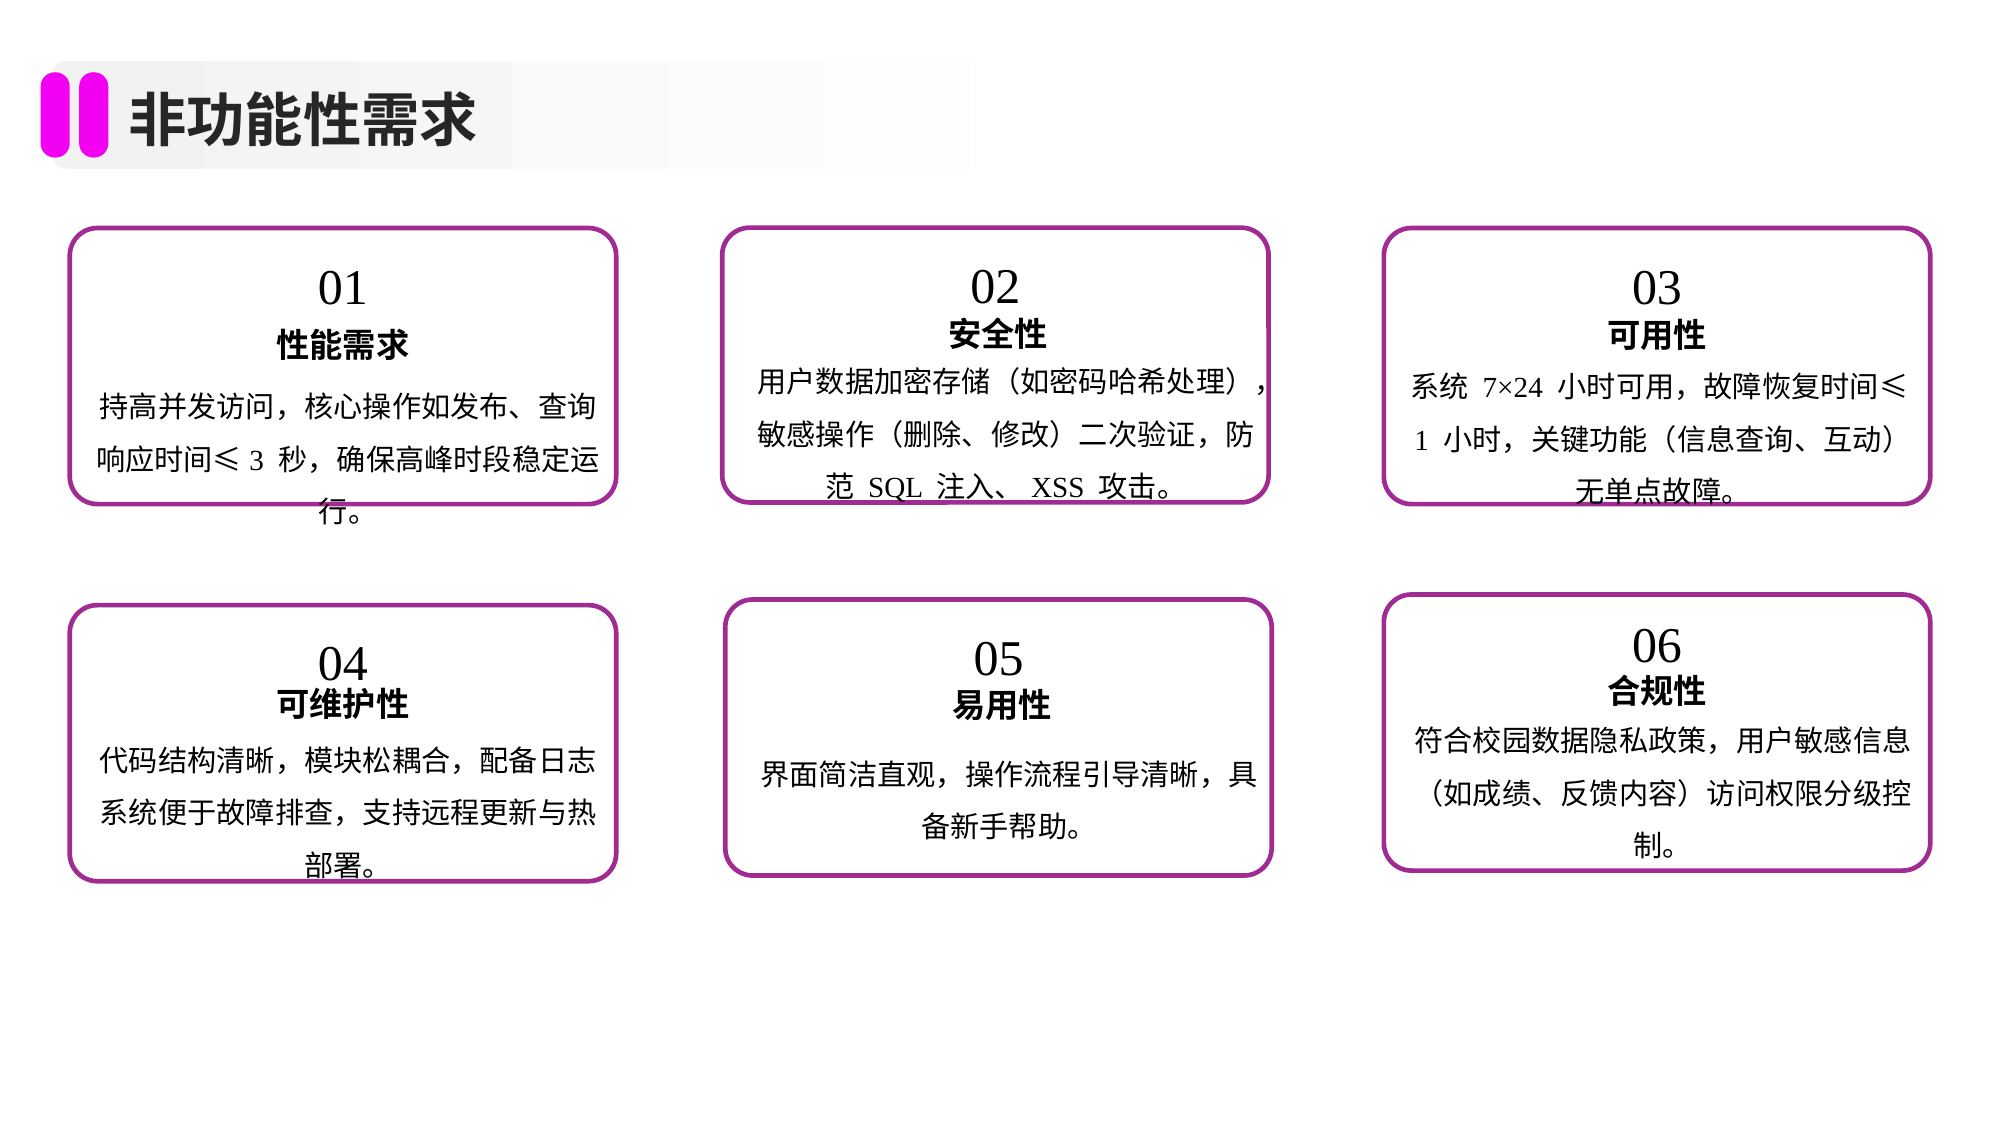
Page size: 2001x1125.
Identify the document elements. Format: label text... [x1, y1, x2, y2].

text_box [722, 224, 1269, 503]
text_box [40, 72, 70, 158]
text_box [725, 596, 1272, 876]
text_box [1383, 583, 1931, 871]
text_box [69, 224, 617, 505]
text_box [69, 600, 617, 882]
text_box [79, 72, 109, 158]
text_box 非功能性需求 [128, 76, 1879, 154]
text_box [52, 61, 1393, 169]
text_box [1383, 224, 1931, 505]
